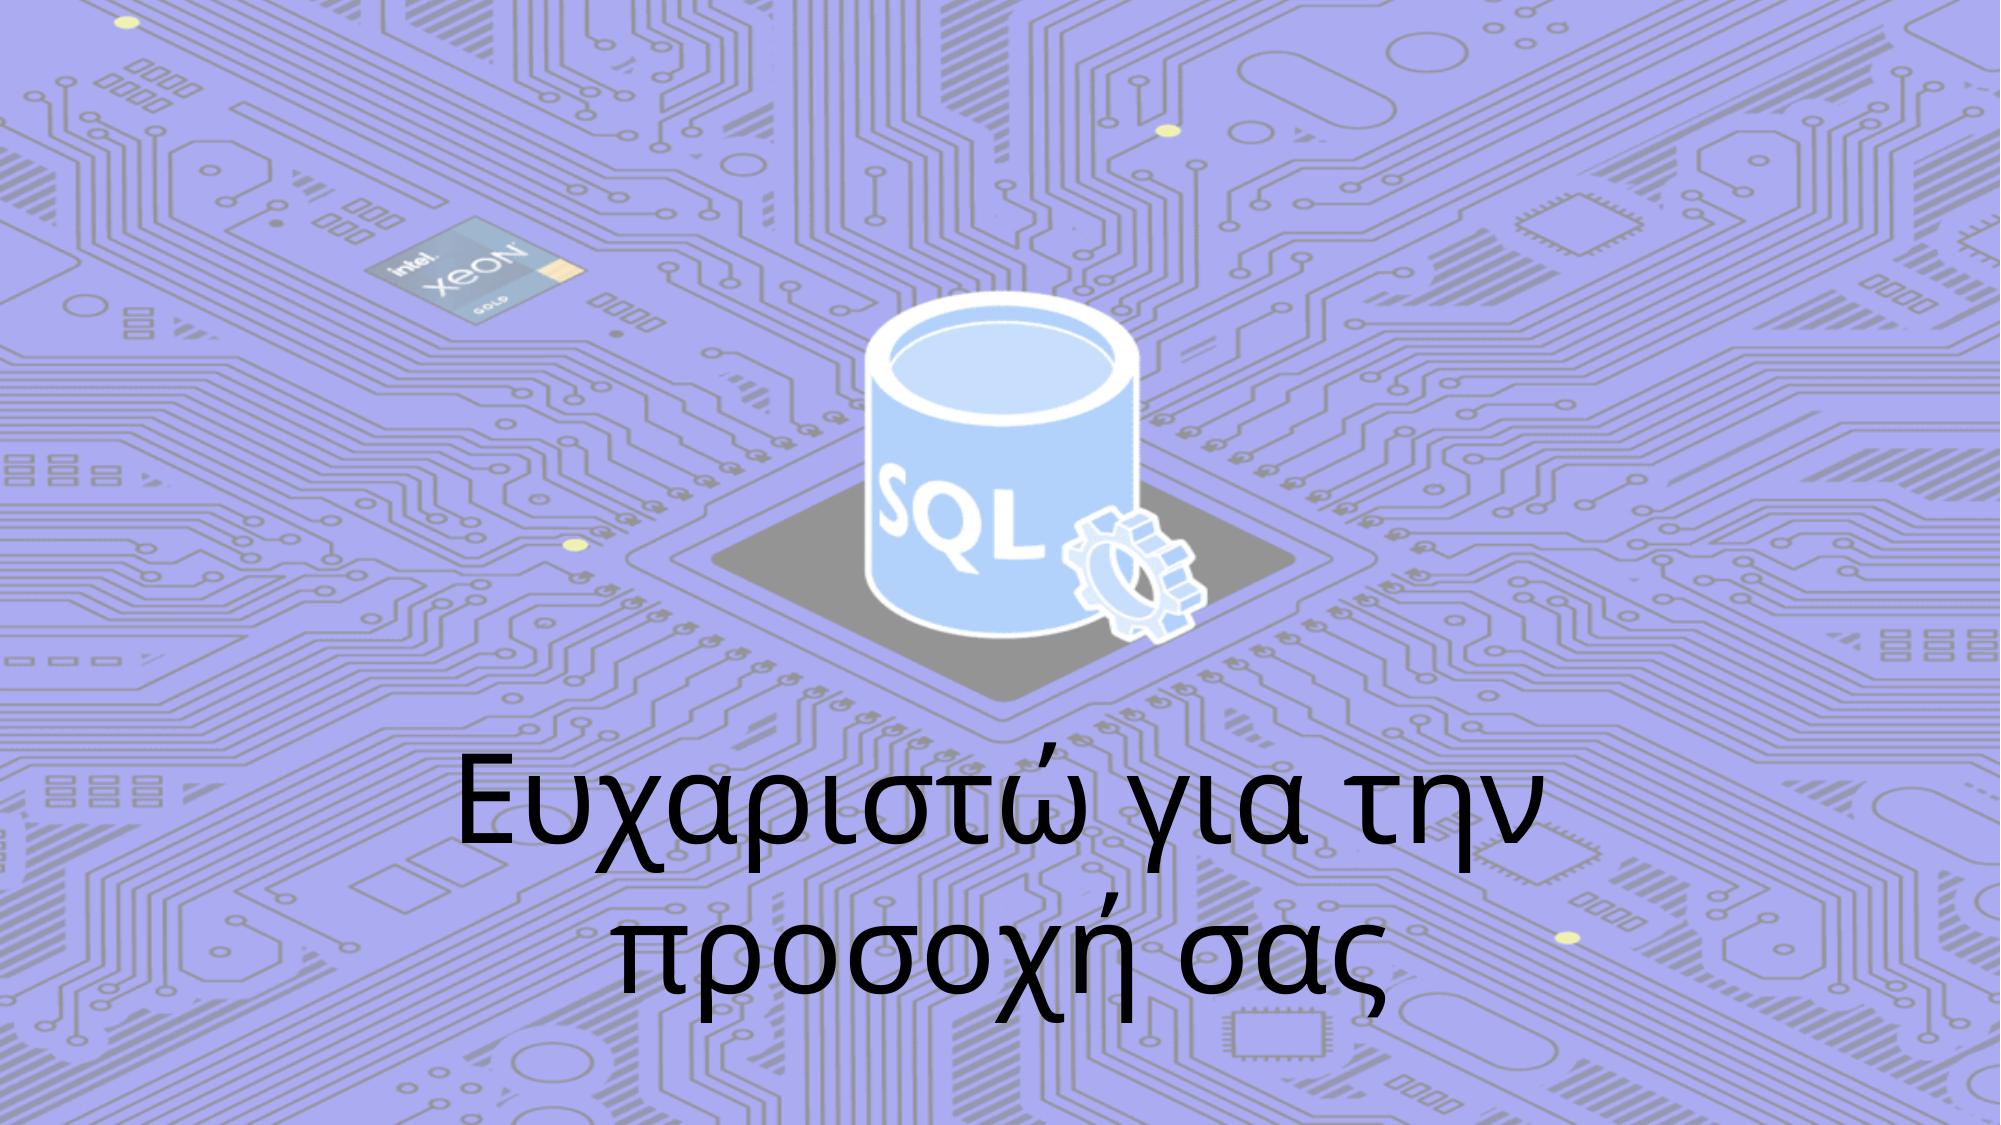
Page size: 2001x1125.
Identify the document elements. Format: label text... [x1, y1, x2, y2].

text_box Ευχαριστώ για την προσοχή σας [309, 711, 1690, 1027]
